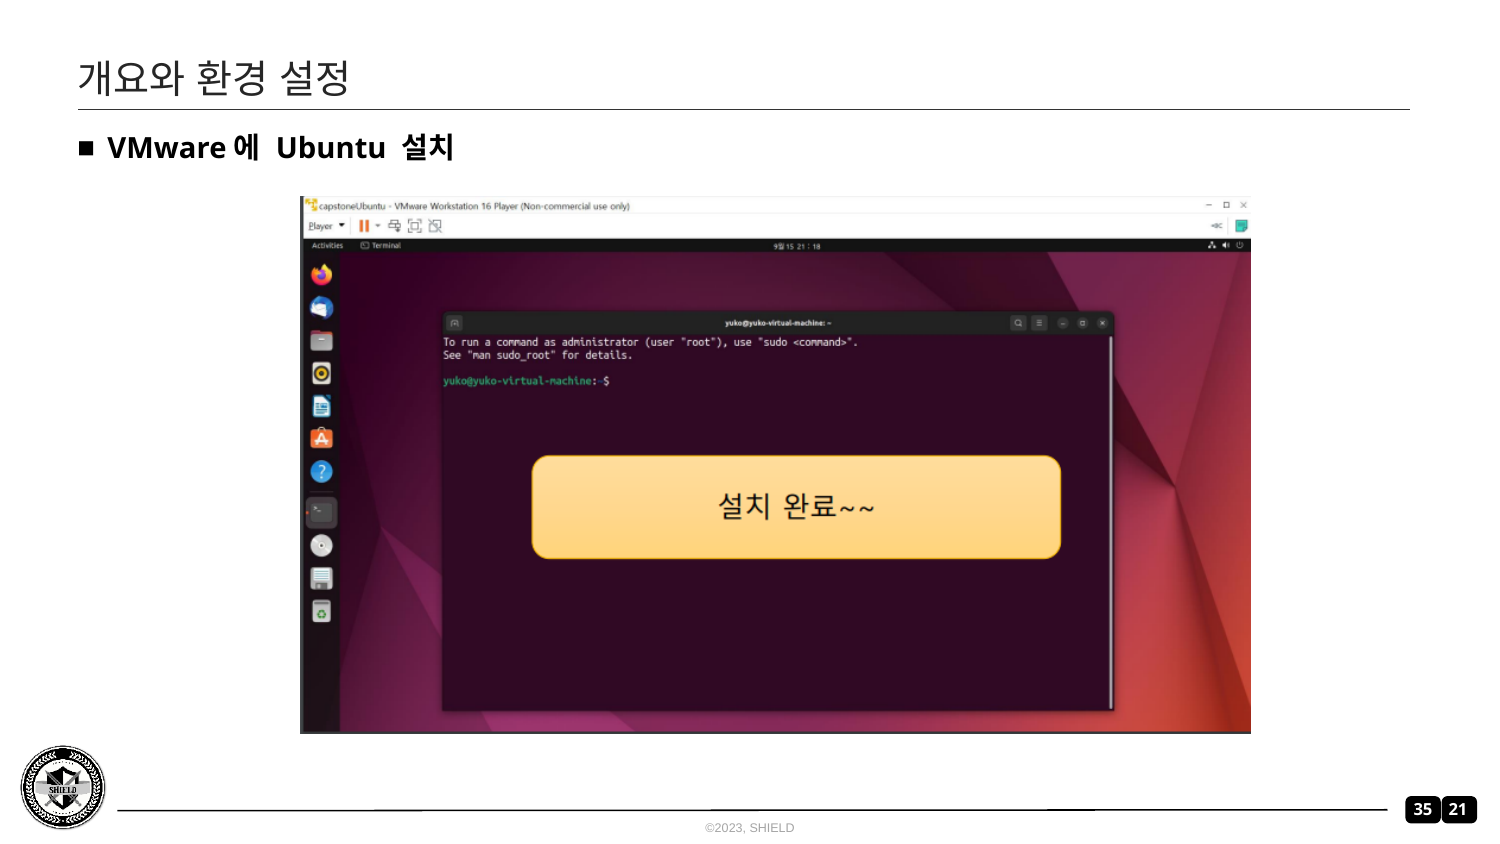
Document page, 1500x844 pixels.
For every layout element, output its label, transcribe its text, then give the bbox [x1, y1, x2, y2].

list VMware에 Ubuntu 설치 [62, 121, 1438, 760]
title 개요와 환경 설정 [62, 46, 1438, 110]
picture [18, 743, 107, 831]
picture [299, 196, 1251, 734]
